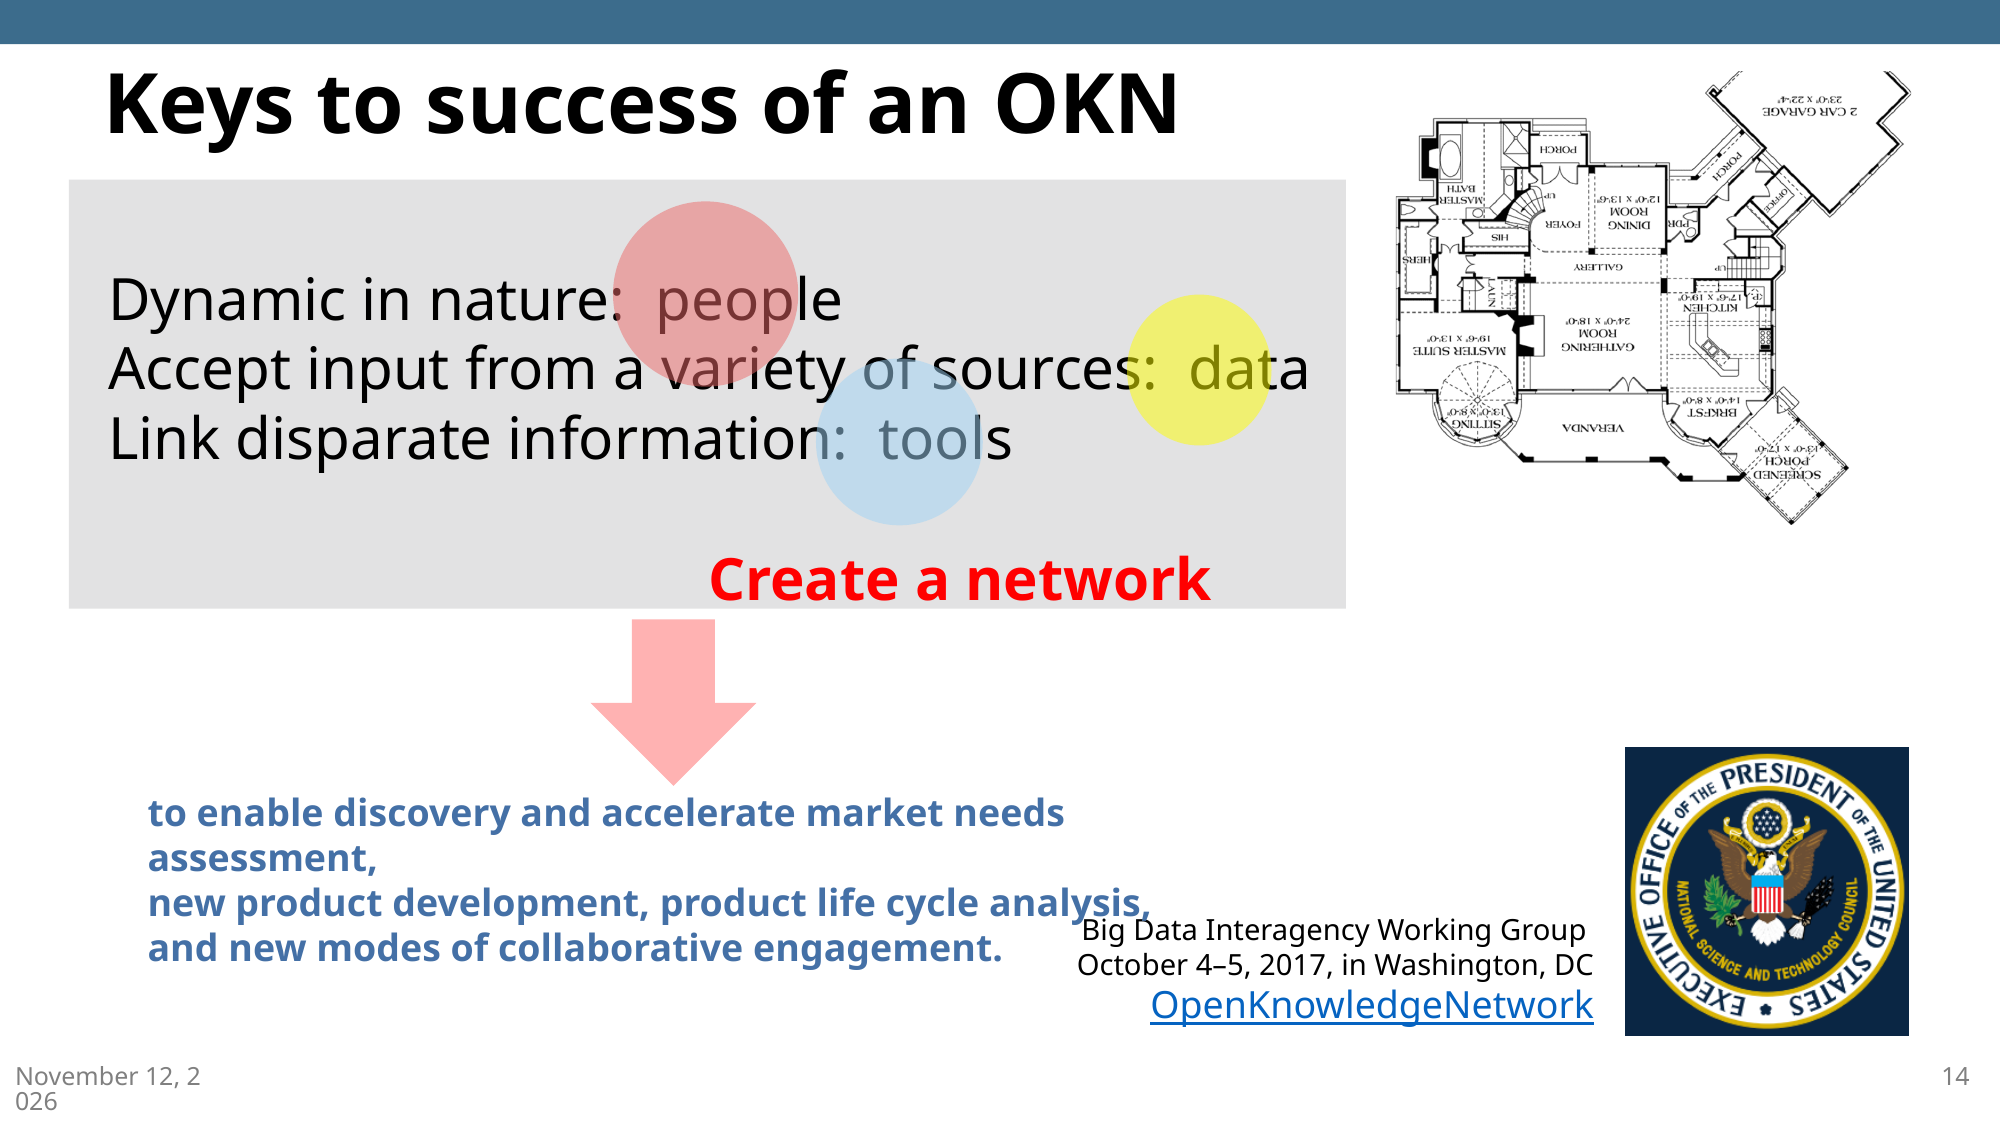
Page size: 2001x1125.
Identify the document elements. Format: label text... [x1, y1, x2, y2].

text_box [587, 618, 759, 781]
text_box Big Data Interagency Working Group October 4–5, 2017, in Washington, DC OpenKnowledgeNetwork [1025, 904, 1610, 1040]
text_box [68, 179, 1347, 610]
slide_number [0, 1062, 222, 1093]
text_box [611, 200, 800, 388]
text_box [814, 357, 984, 527]
picture [1395, 71, 1912, 525]
text_box Dynamic in nature: people Accept input from a variety of sources: data Link disparate information: tools Create a network [93, 254, 1605, 619]
picture [1624, 747, 1909, 1036]
text_box [1125, 293, 1273, 447]
title Keys to success of an OKN [88, 44, 1912, 169]
text_box to enable discovery and accelerate market needs assessment, new product development, product life cycle analysis, and new modes of collaborative engagement. [132, 781, 1215, 977]
slide_number 14 [1911, 1062, 2000, 1092]
